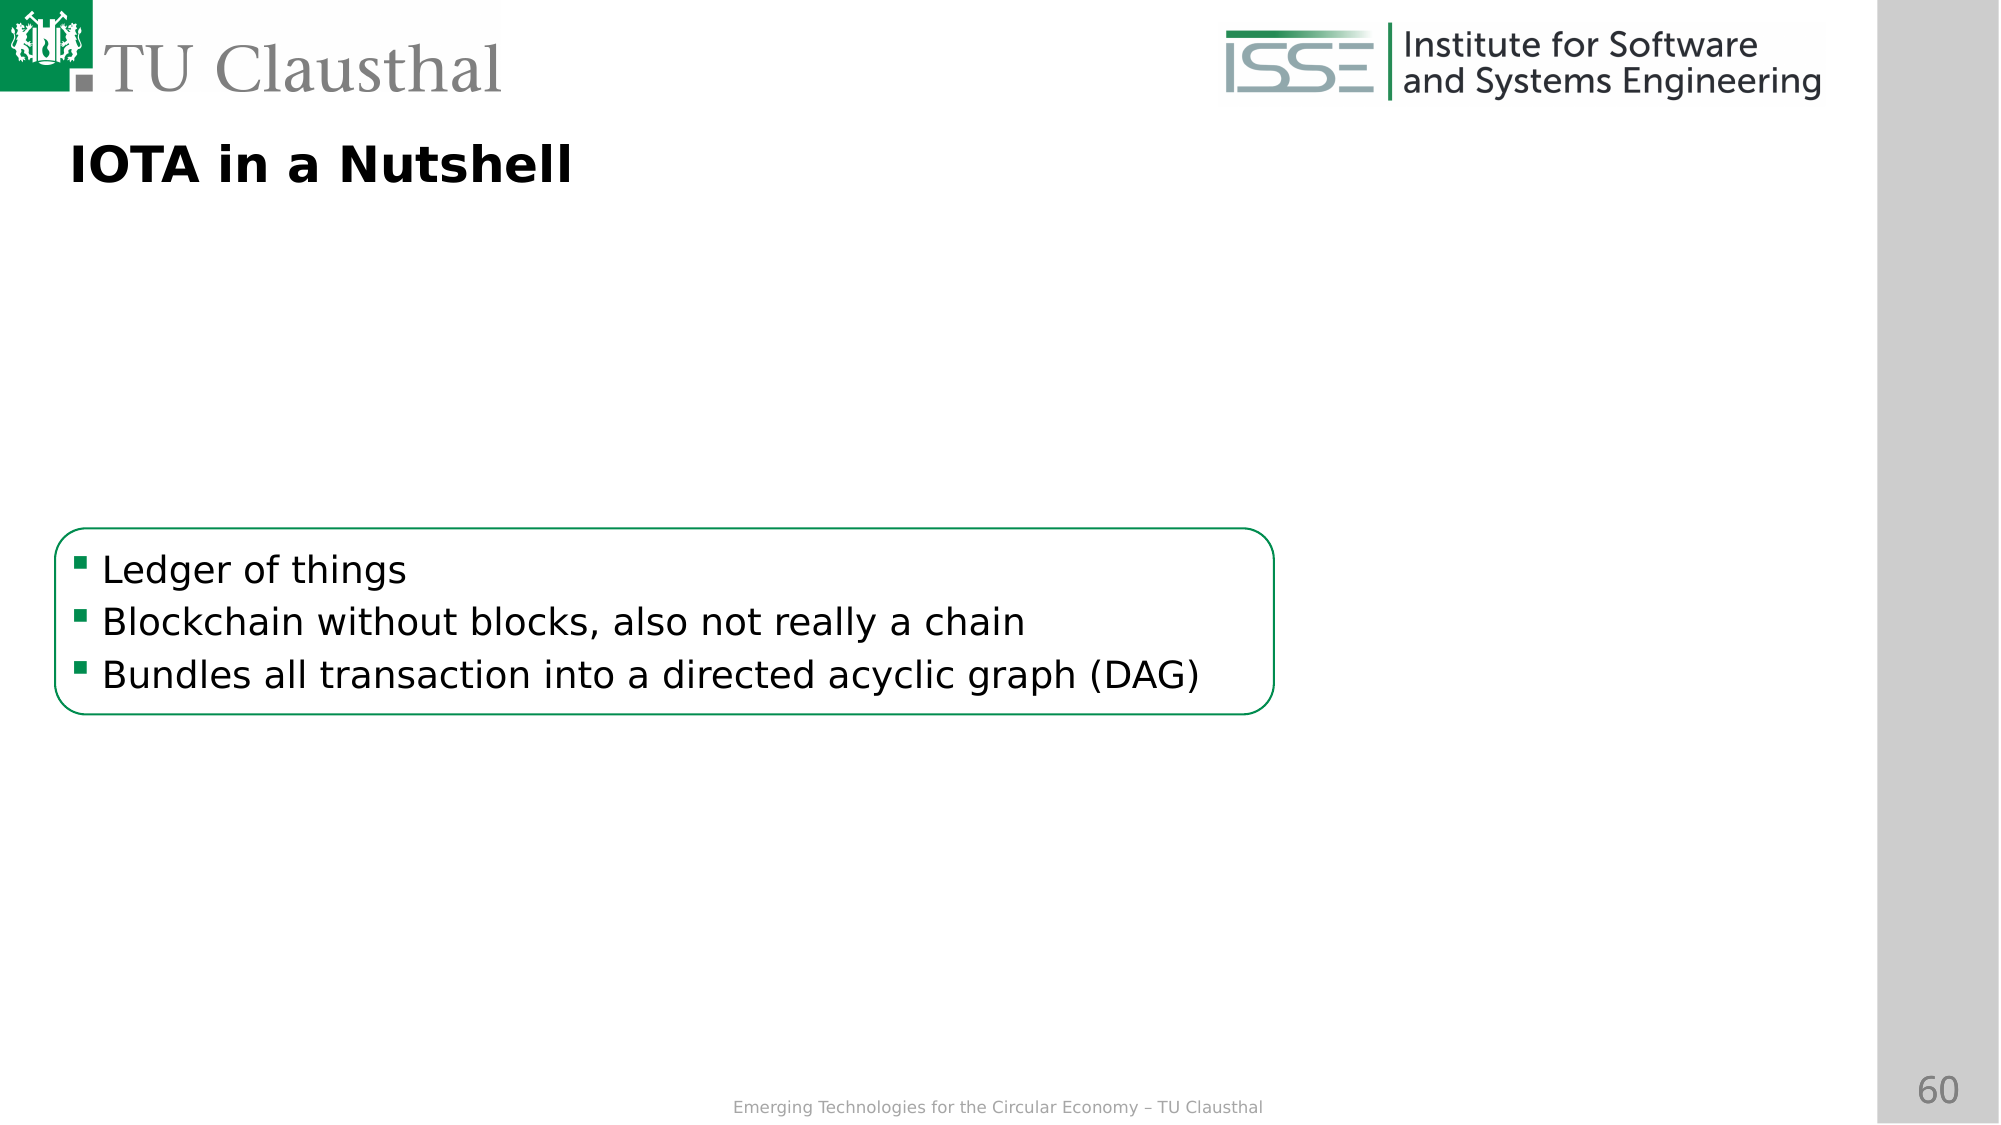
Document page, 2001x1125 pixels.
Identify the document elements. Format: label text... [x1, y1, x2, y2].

picture [0, 0, 501, 92]
picture [1218, 22, 1826, 107]
text_box Ledger of things Blockchain without blocks, also not really a chain Bundles all transaction into a directed acyclic graph (DAG) [55, 208, 1818, 1034]
text_box IOTA in a Nutshell [55, 125, 1818, 207]
text_box [54, 527, 1275, 716]
